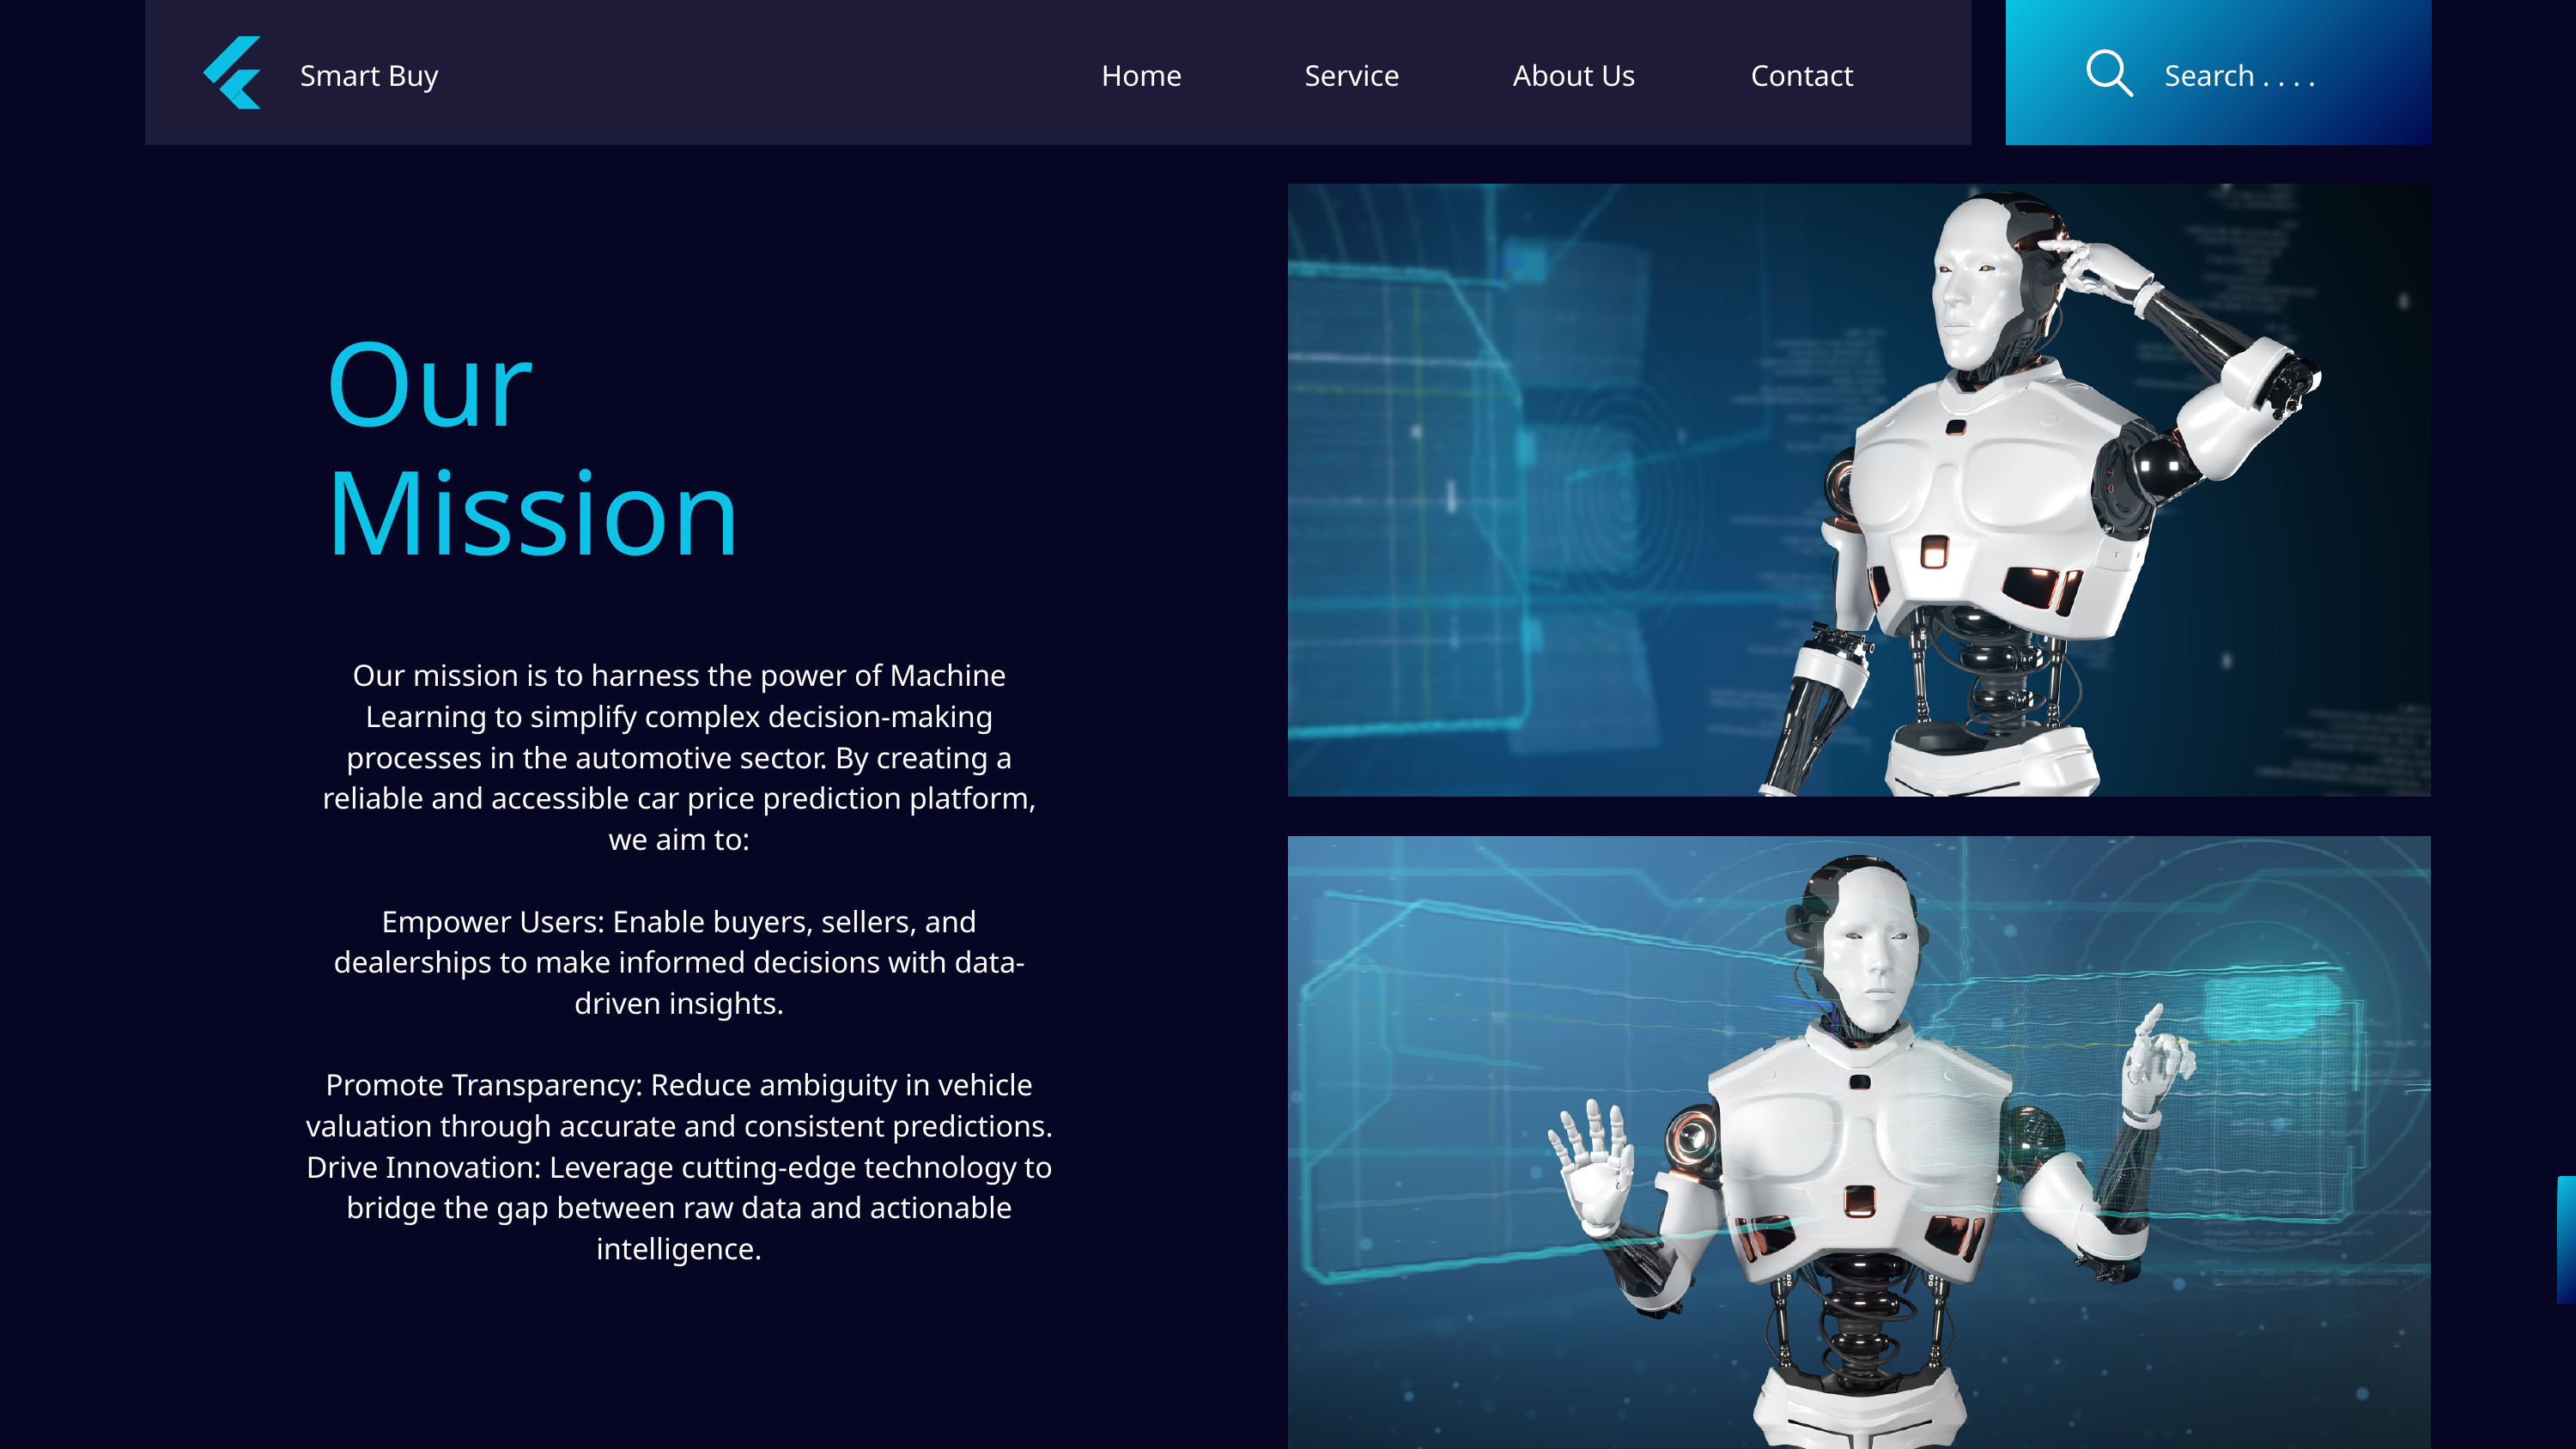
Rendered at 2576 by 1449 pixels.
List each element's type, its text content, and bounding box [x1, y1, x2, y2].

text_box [144, 0, 1972, 145]
text_box Our Mission [324, 320, 860, 579]
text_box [2005, 0, 2432, 145]
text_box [2557, 1176, 2576, 1304]
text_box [1287, 836, 2432, 1449]
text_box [1287, 184, 2432, 797]
text_box Our mission is to harness the power of Machine Learning to simplify complex decision-making processes in the automotive sector. By creating a reliable and accessible car price prediction platform, we aim to: Empower Users: Enable buyers, sellers, and dealerships to make informed decisions with data-driven insights. Promote Transparency: Reduce ambiguity in vehicle valuation through accurate and consistent predictions. Drive Innovation: Leverage cutting-edge technology to bridge the gap between raw data and actionable intelligence. [300, 651, 1059, 1266]
